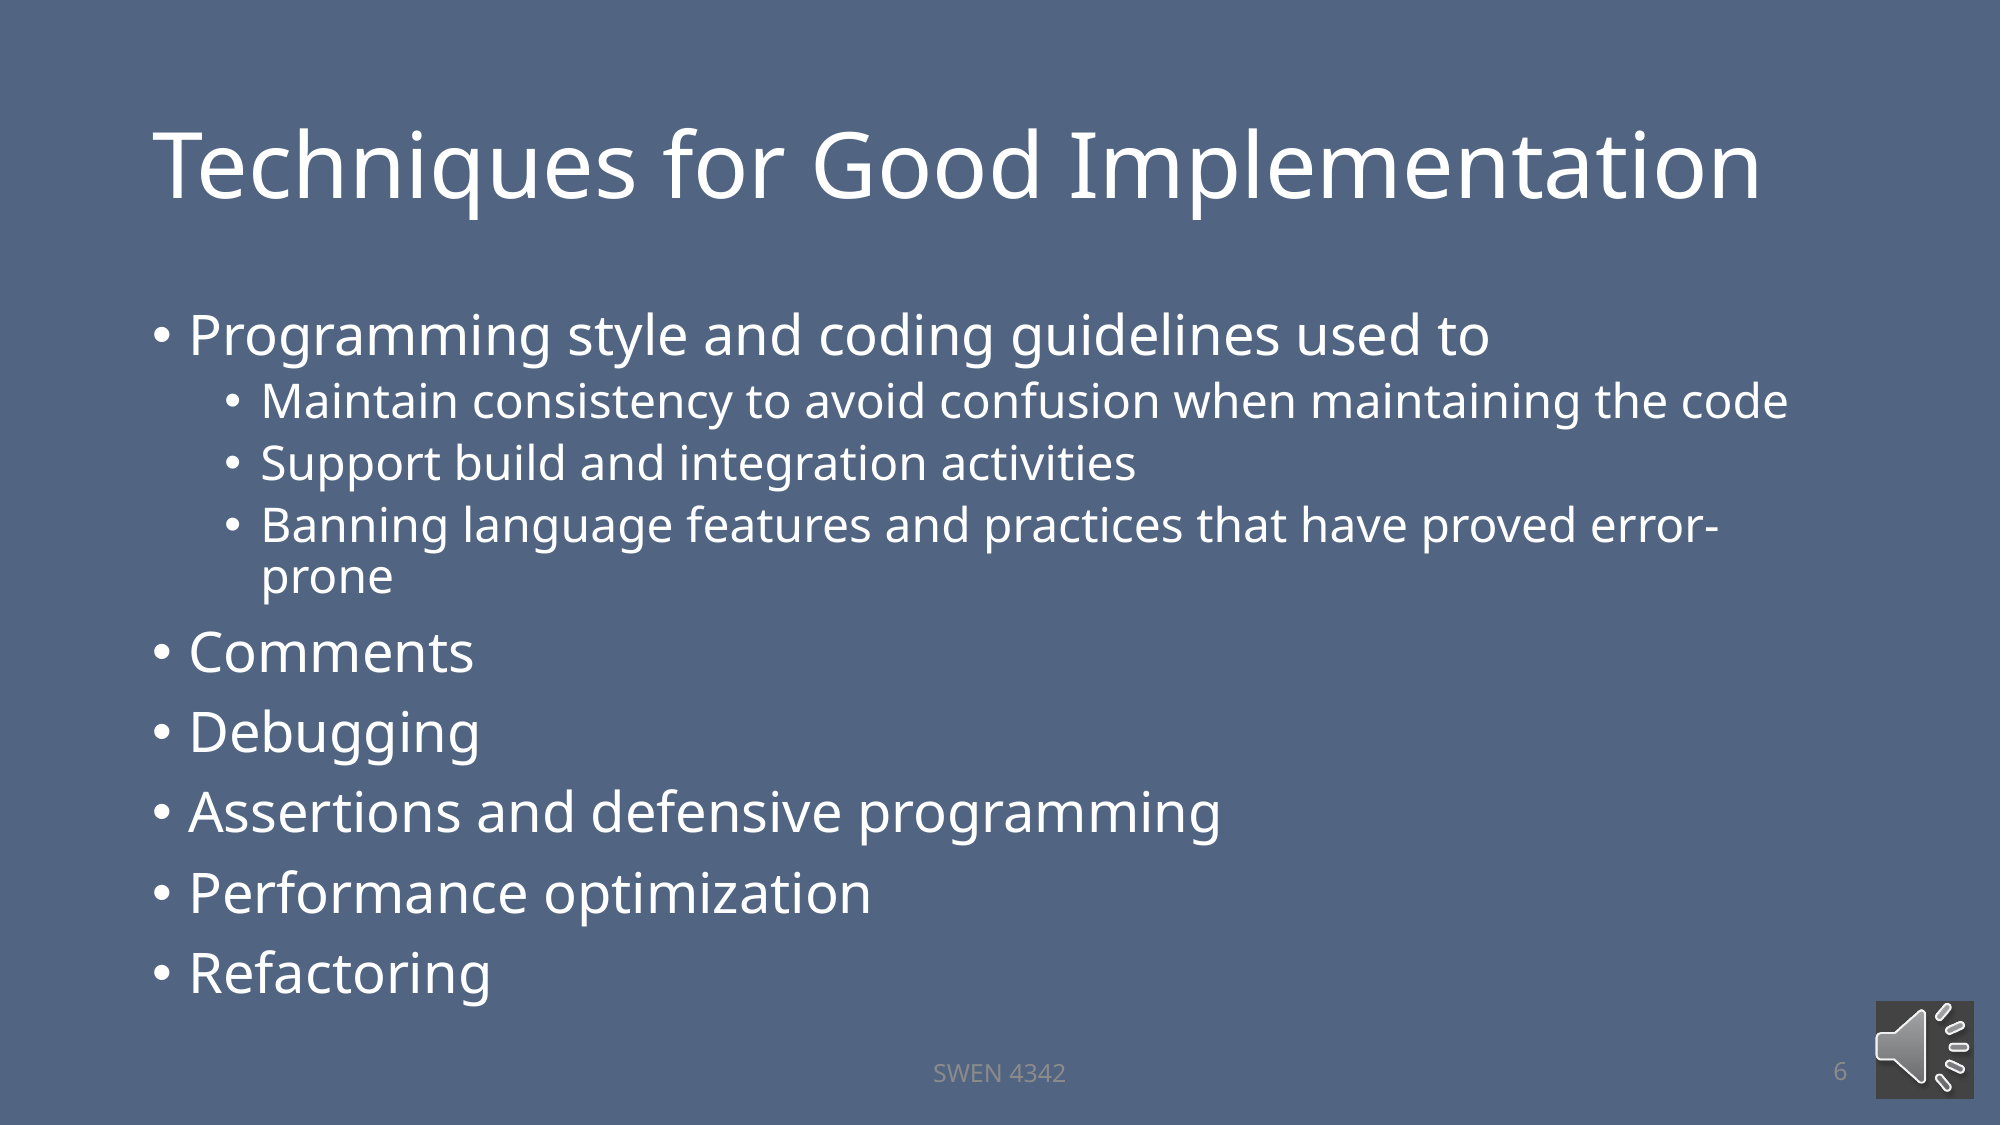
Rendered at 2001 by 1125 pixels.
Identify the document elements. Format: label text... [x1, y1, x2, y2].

list Programming style and coding guidelines used to Maintain consistency to avoid confusion when maintaining the code Support build and integration activities Banning language features and practices that have proved error-prone Comments Debugging Assertions and defensive programming Performance optimization Refactoring [137, 299, 1863, 1014]
slide_number 6 [1412, 1042, 1863, 1103]
title Techniques for Good Implementation [137, 59, 1863, 278]
picture [1874, 999, 1975, 1100]
footer SWEN 4342 [662, 1042, 1338, 1103]
